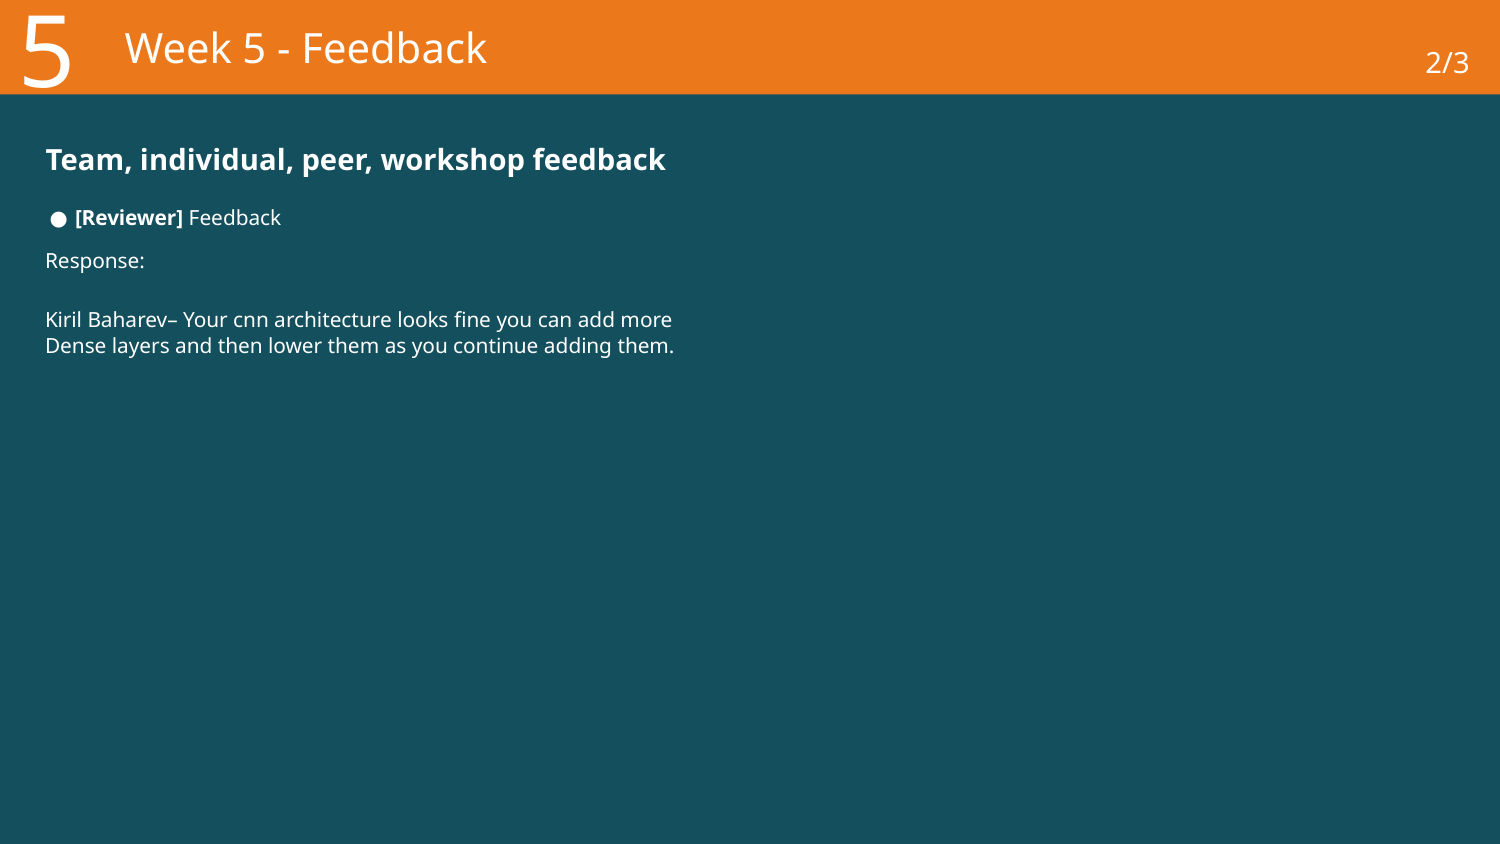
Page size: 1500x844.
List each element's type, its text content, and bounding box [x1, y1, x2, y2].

title 5 [0, 0, 95, 94]
subtitle Team, individual, peer, workshop feedback [30, 124, 735, 189]
list [Reviewer] Feedback Response: Kiril Baharev– Your cnn architecture looks fine you can add more Dense layers and then lower them as you continue adding them. [30, 189, 735, 815]
title 2/3 [1159, 0, 1485, 95]
title Week 5 - Feedback [109, 0, 1010, 94]
